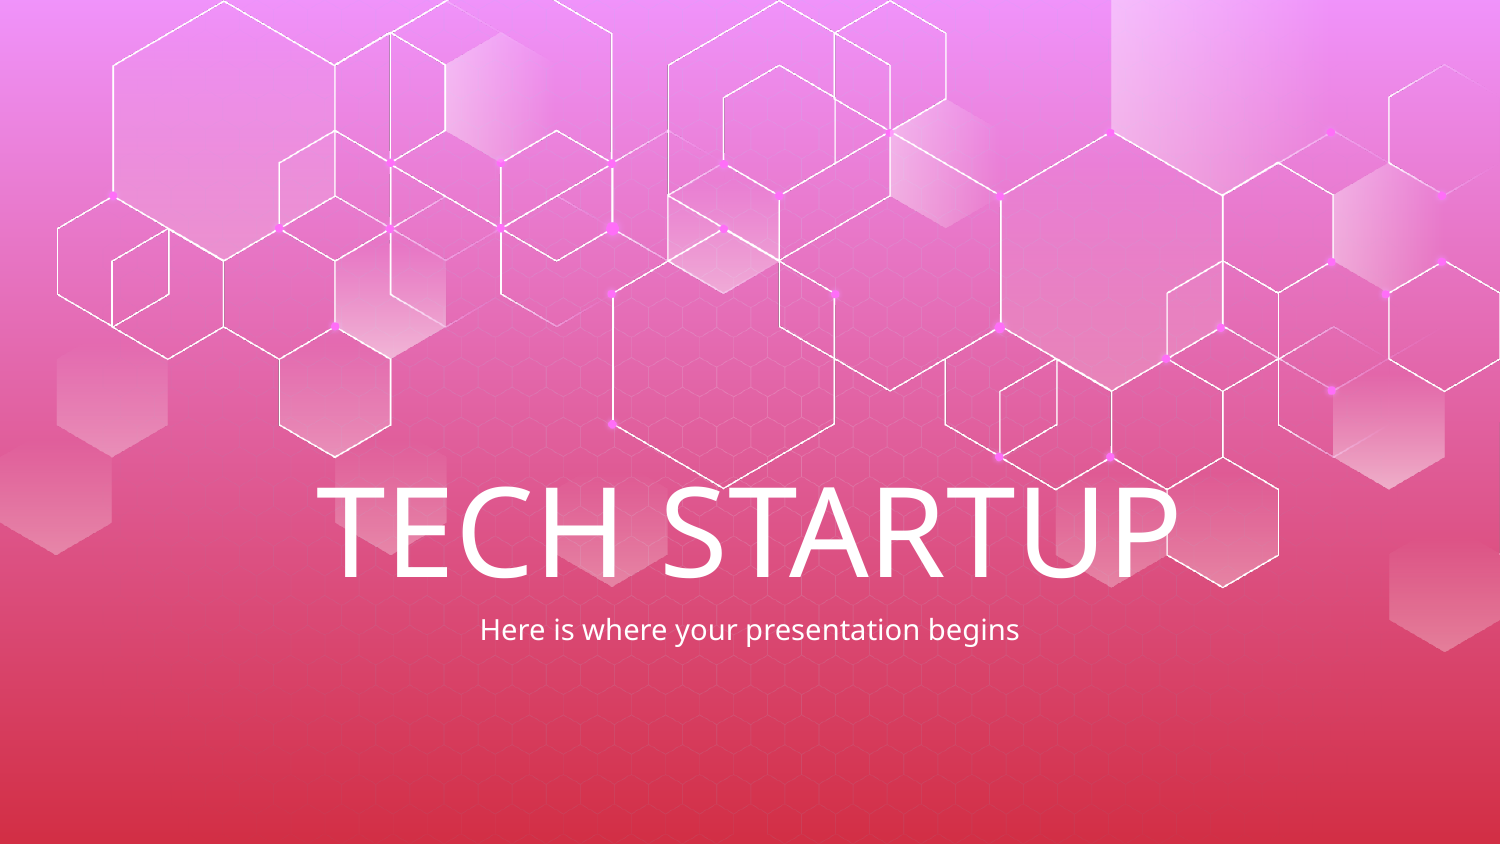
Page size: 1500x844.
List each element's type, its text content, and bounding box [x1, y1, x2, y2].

subtitle Here is where your presentation begins [451, 596, 1049, 707]
title TECH STARTUP [225, 507, 1275, 618]
picture [0, 0, 1500, 844]
